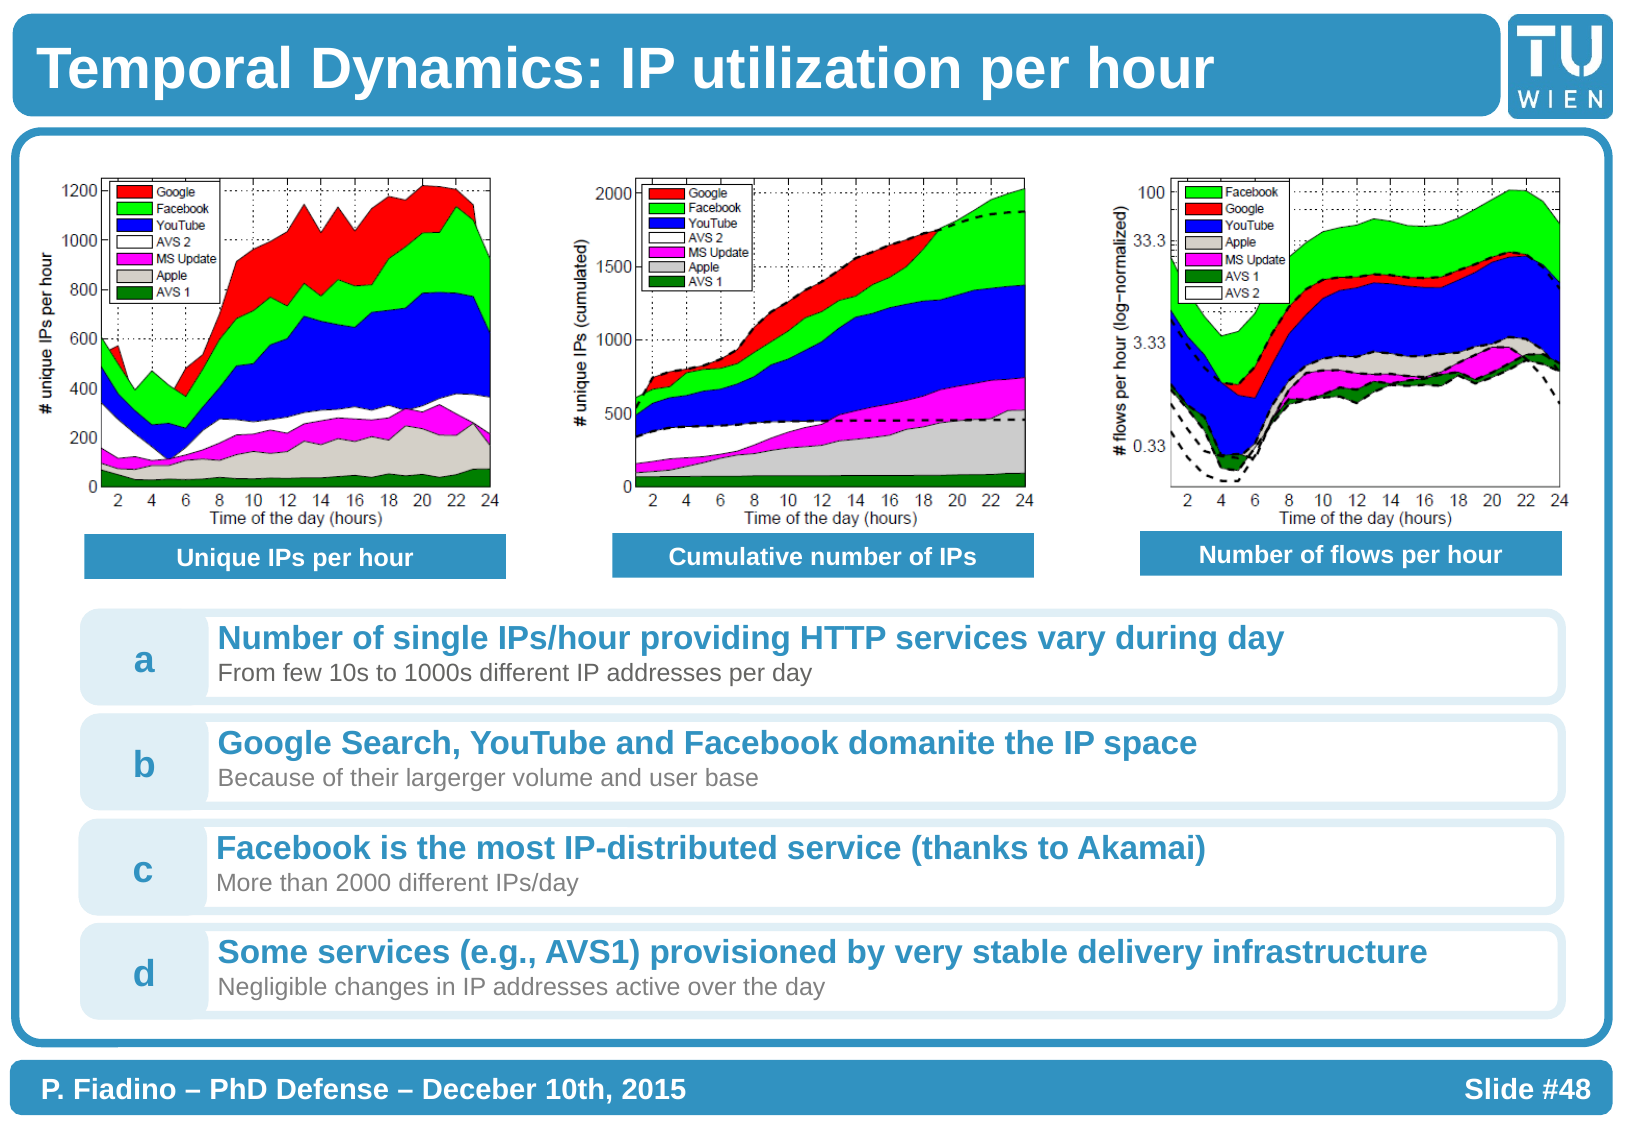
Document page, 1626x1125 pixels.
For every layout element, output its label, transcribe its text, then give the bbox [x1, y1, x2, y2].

text_box [14, 130, 1610, 1045]
text_box Some services (e.g., AVS1) provisioned by very stable delivery infrastructure Negligible changes in IP addresses active over the day [202, 923, 1547, 1008]
text_box [196, 611, 1563, 702]
text_box [95, 821, 201, 827]
text_box a [83, 612, 204, 703]
text_box Temporal Dynamics: IP utilization per hour [15, 16, 1498, 114]
text_box P. Fiadino – PhD Defense – Deceber 10th, 2015............... Slide #48 [12, 1063, 1610, 1112]
text_box [192, 821, 1562, 913]
text_box Number of flows per hour [1140, 572, 1562, 576]
text_box [98, 925, 202, 931]
text_box Cumulative number of IPs [612, 572, 1034, 578]
text_box [194, 926, 1563, 1017]
text_box [162, 716, 202, 721]
text_box Number of single IPs/hour providing HTTP services vary during day From few 10s to 1000s different IP addresses per day [202, 608, 1547, 694]
text_box b [83, 716, 204, 808]
text_box Google Search, YouTube and Facebook domanite the IP space Because of their largerger volume and user base [202, 713, 1547, 799]
text_box [96, 611, 202, 616]
picture [1508, 14, 1613, 119]
text_box d [83, 926, 204, 1017]
picture [24, 160, 1580, 572]
text_box [196, 716, 1563, 807]
text_box c [81, 822, 203, 913]
text_box Facebook is the most IP-distributed service (thanks to Akamai) More than 2000 different IPs/day [201, 818, 1545, 904]
text_box Unique IPs per hour [84, 572, 506, 579]
